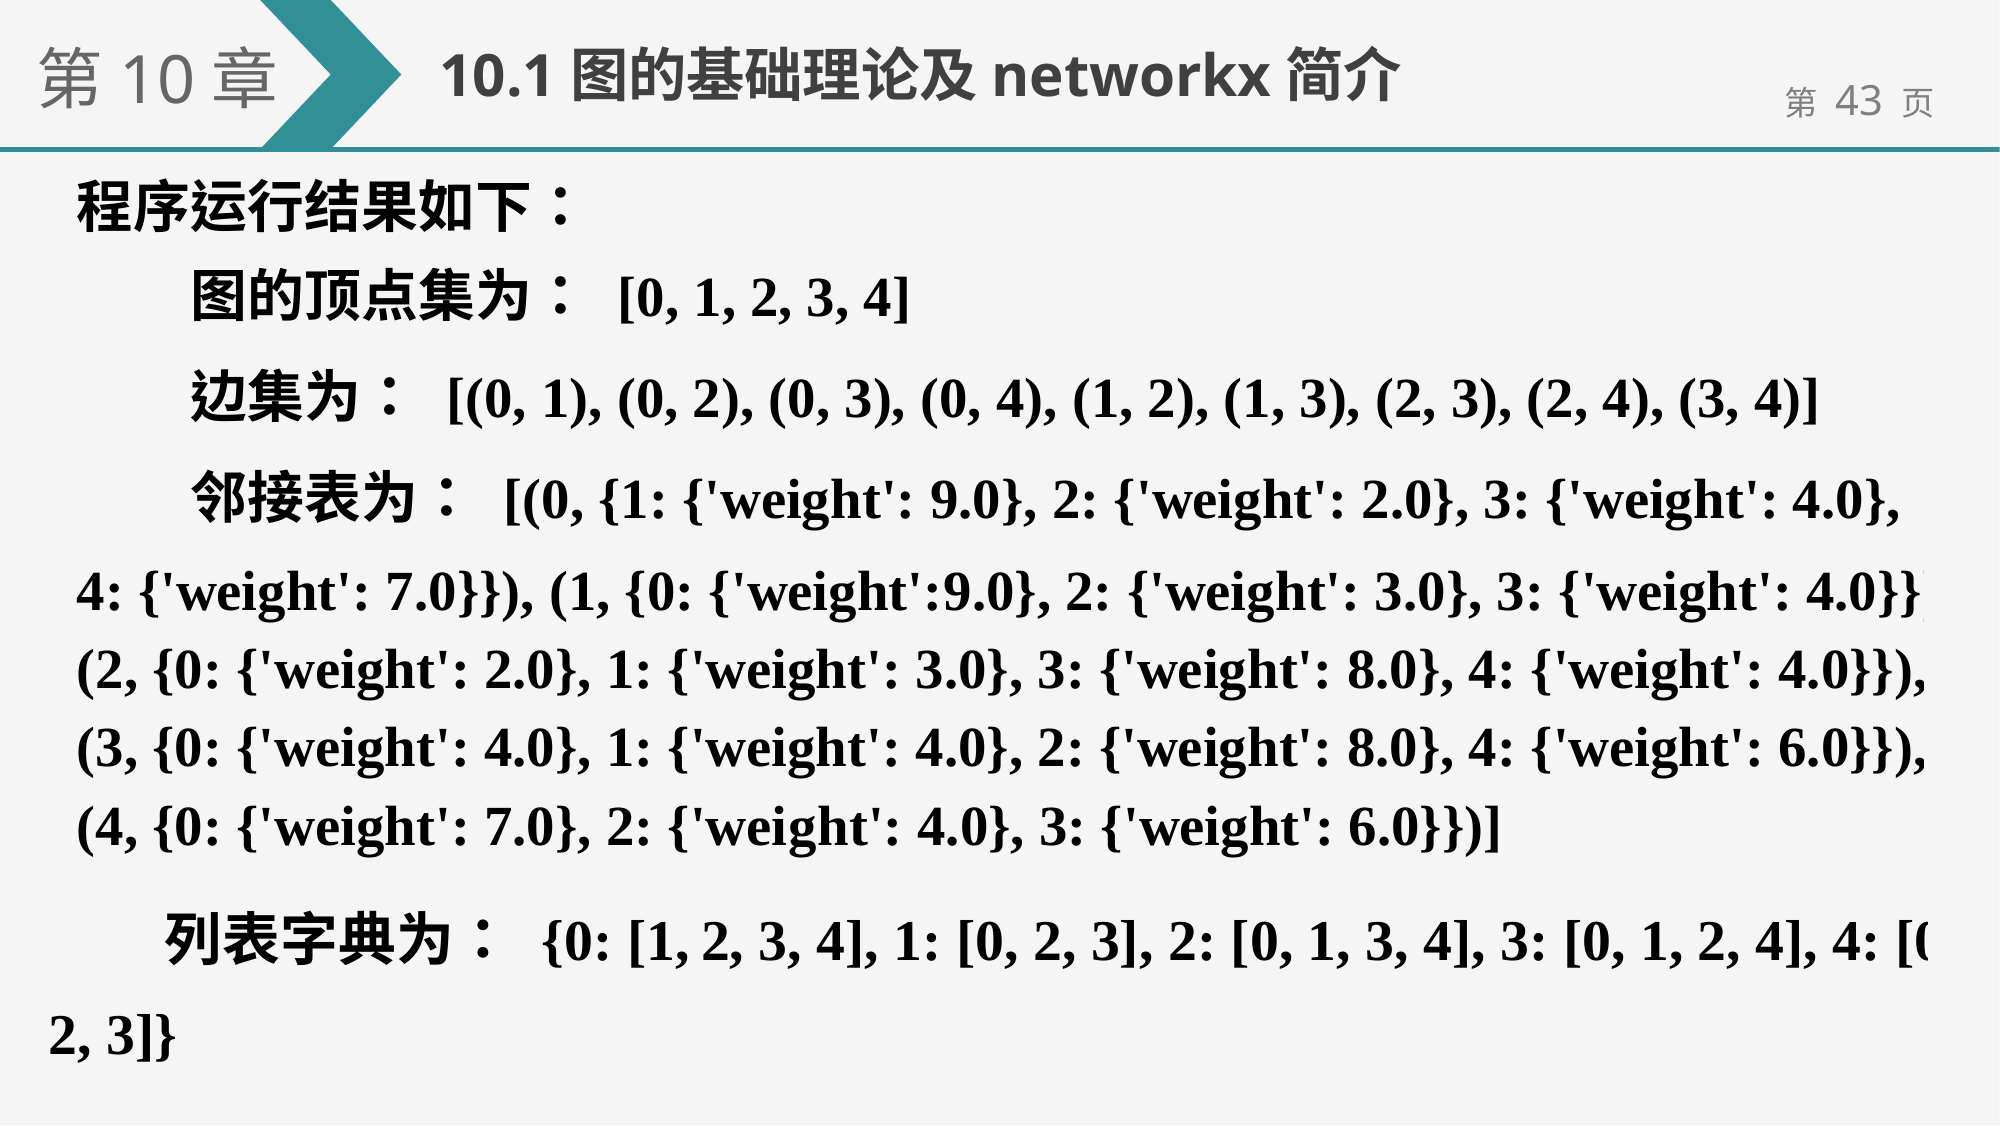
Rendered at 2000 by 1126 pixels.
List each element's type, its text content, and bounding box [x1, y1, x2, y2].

text_box 第10章 [21, 29, 294, 125]
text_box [76, 144, 1924, 897]
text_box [48, 897, 1928, 1126]
text_box [258, 0, 403, 144]
text_box 10.1图的基础理论及networkx简介 [424, 31, 1532, 116]
